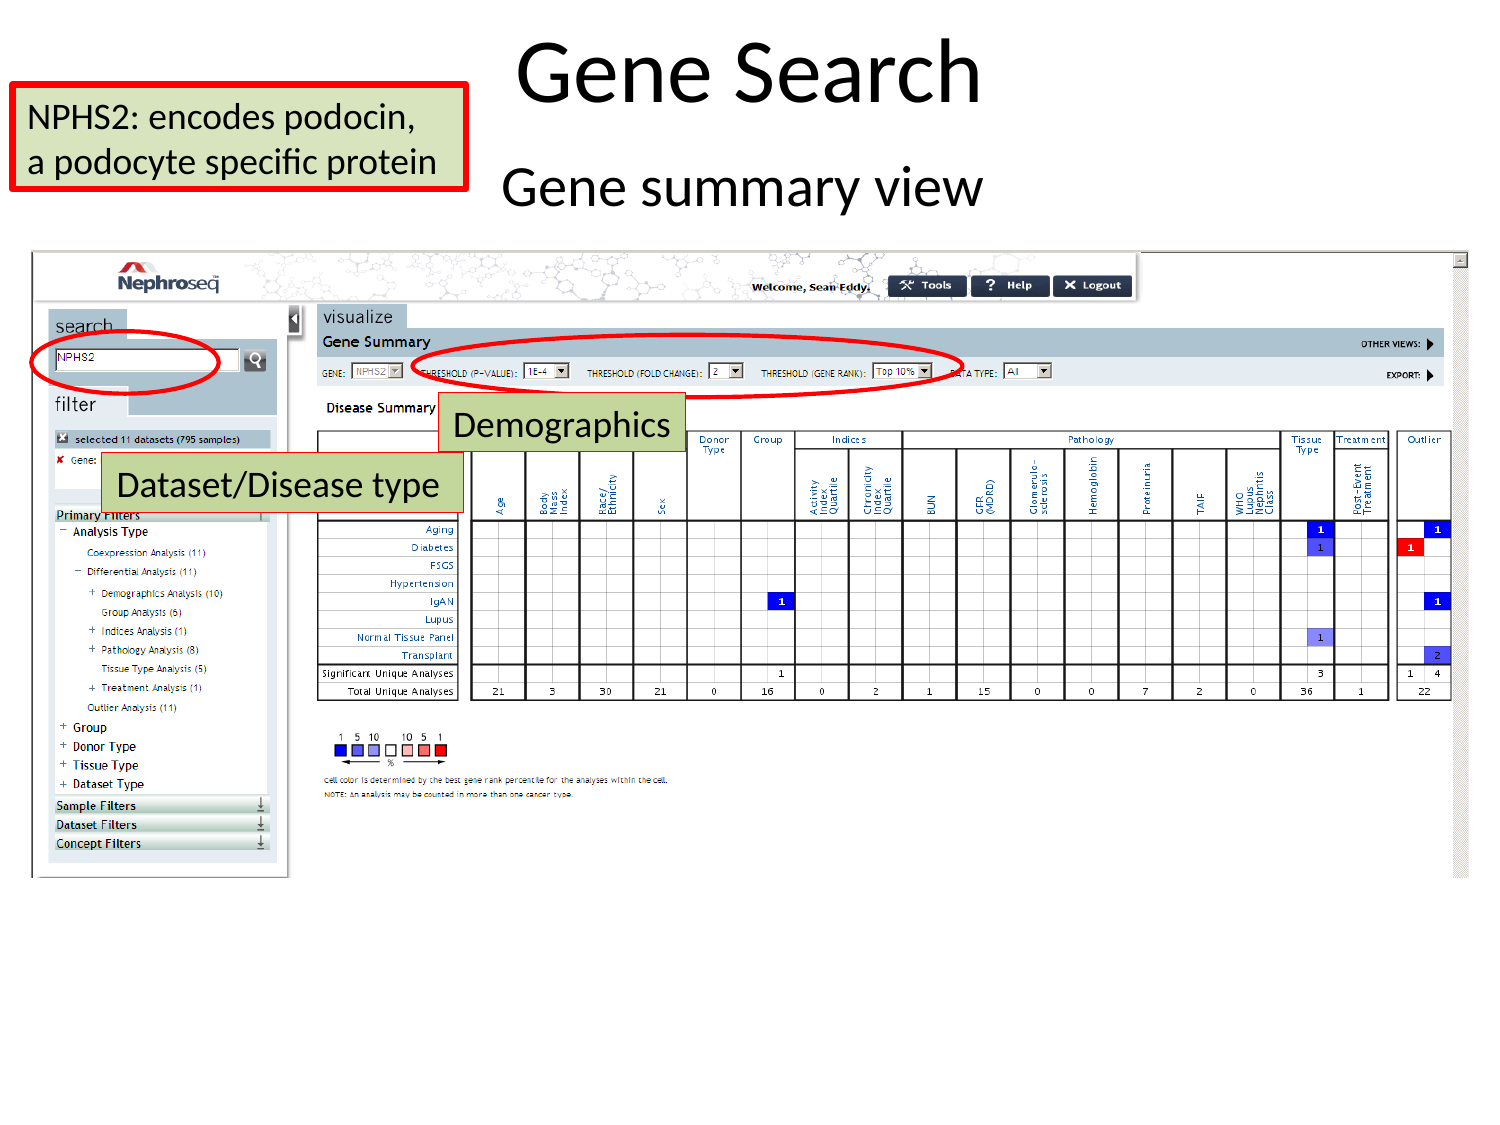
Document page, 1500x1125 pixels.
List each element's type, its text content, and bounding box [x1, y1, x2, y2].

picture [30, 250, 1469, 878]
text_box Gene Search [74, 3, 1425, 191]
text_box Gene summary view [487, 140, 1013, 226]
text_box NPHS2: encodes podocin, a podocyte specific protein [12, 84, 467, 190]
